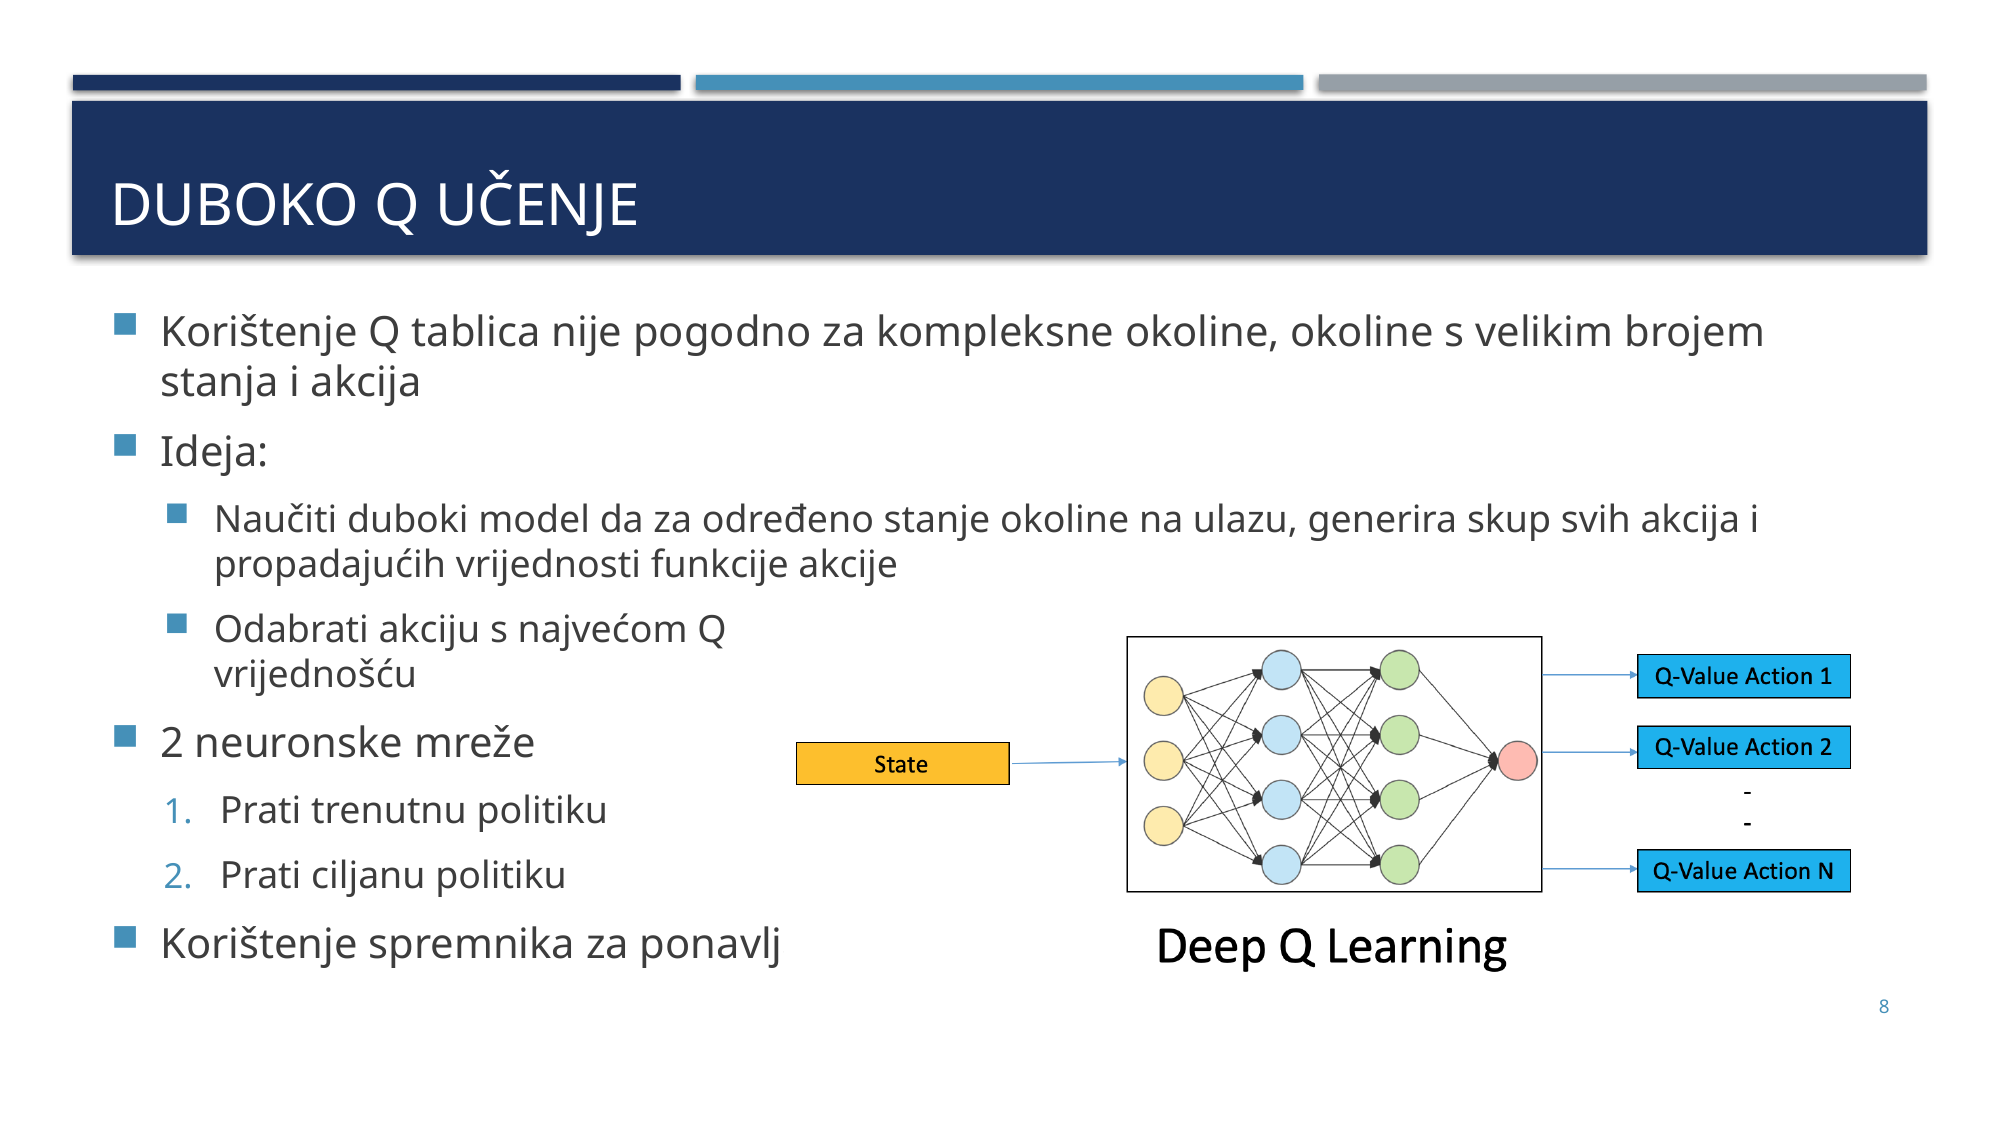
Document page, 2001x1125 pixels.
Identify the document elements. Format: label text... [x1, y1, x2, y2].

title Duboko q učenje [95, 115, 1905, 245]
slide_number 8 [1732, 977, 1905, 1037]
list Korištenje Q tablica nije pogodno za kompleksne okoline, okoline s velikim brojem stanja i akcija Ideja: Naučiti duboki model da za određeno stanje okoline na ulazu, generira skup svih akcija i propadajućih vrijednosti funkcije akcije Odabrati akciju s najvećom Q vrijednošću 2 neuronske mreže Prati trenutnu politiku Prati ciljanu politiku Korištenje spremnika za ponavljanje [95, 307, 1905, 1094]
picture [783, 593, 1872, 978]
